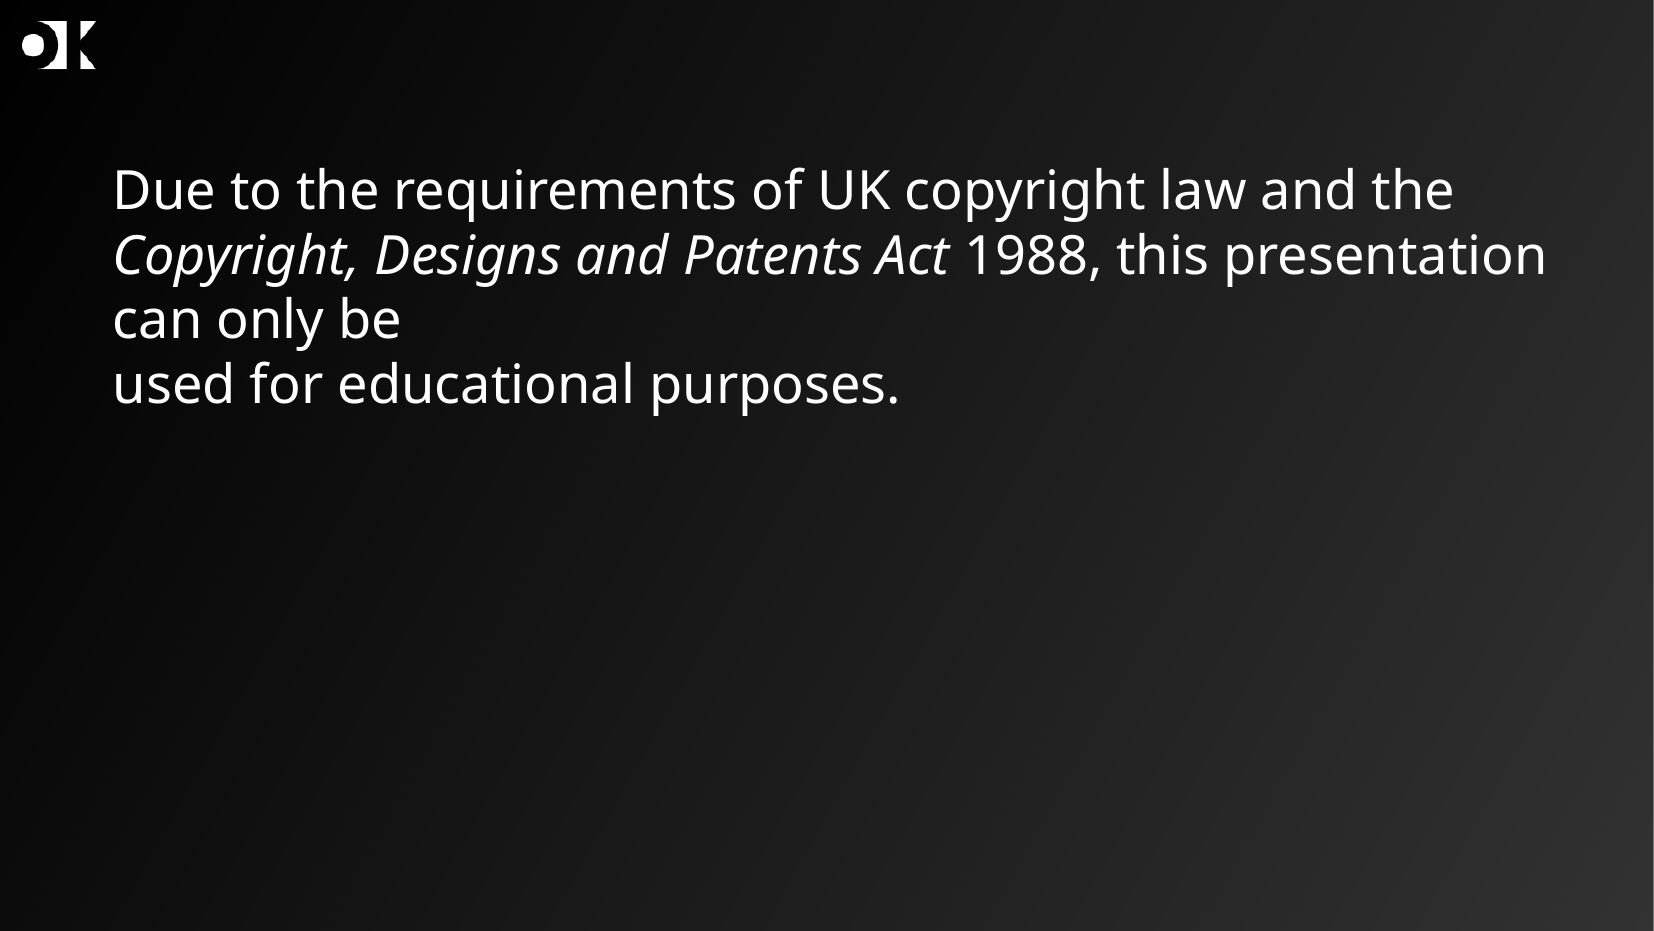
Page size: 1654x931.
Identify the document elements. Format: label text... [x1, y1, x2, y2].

picture [0, 0, 1654, 931]
text_box Due to the requirements of UK copyright law and the Copyright, Designs and Patents Act 1988, this presentation can only be used for educational purposes. [97, 147, 1606, 931]
